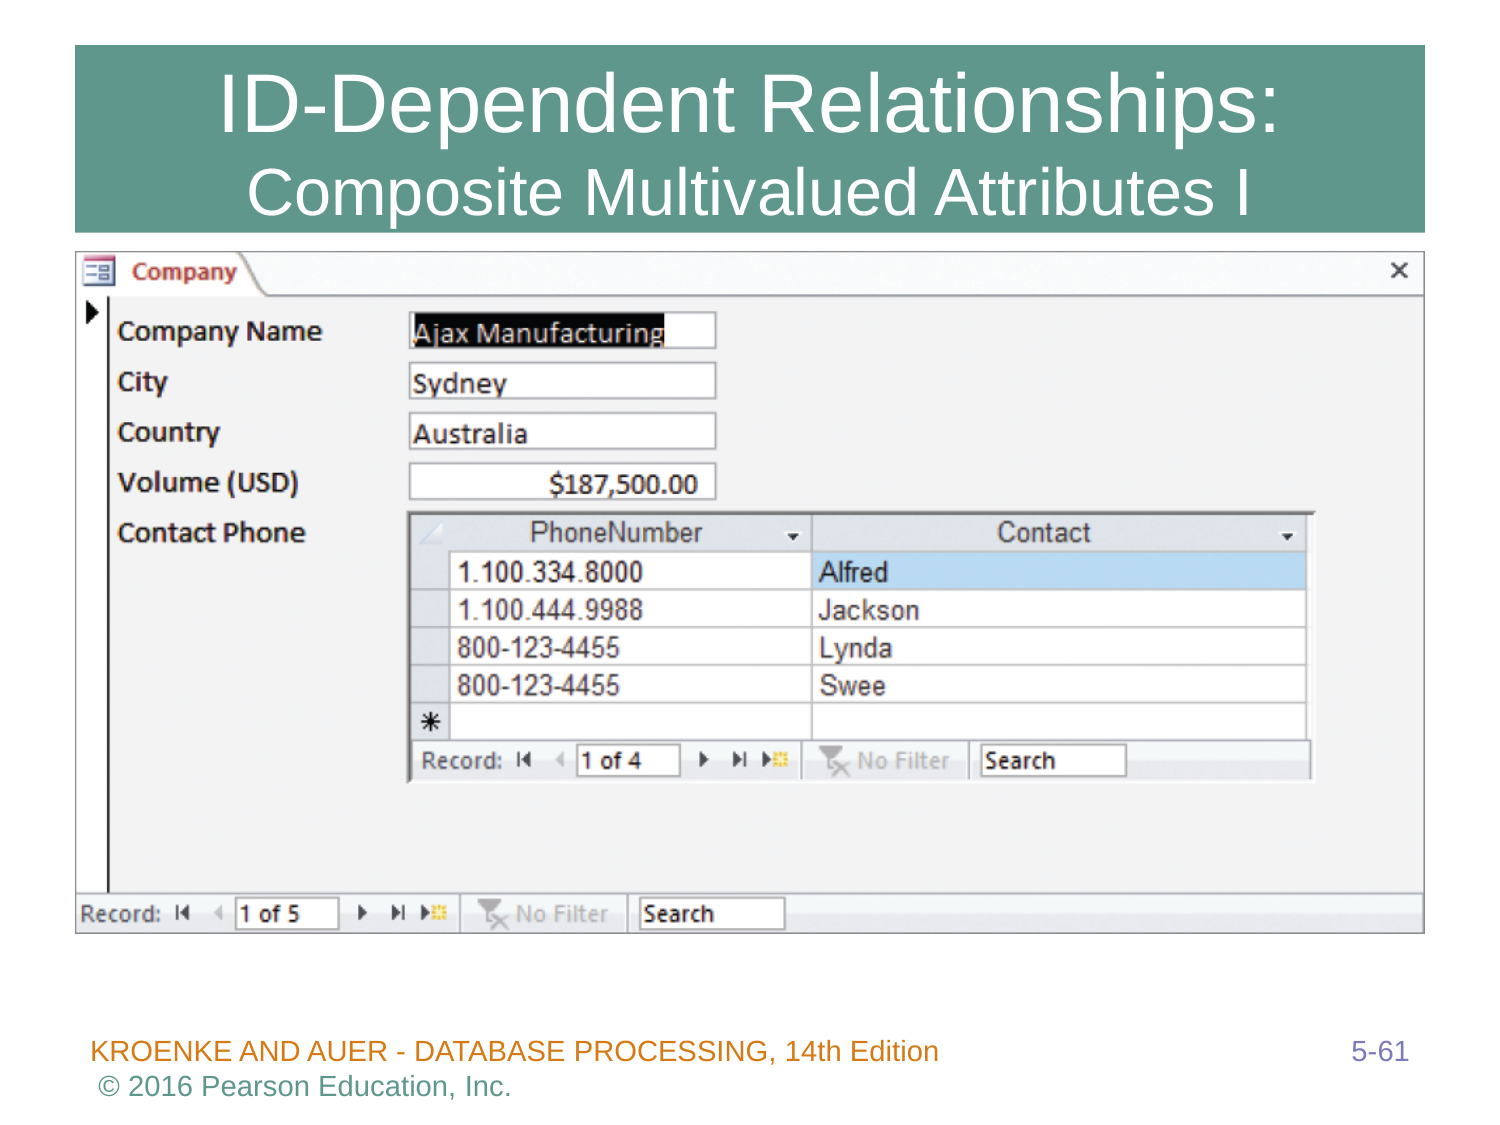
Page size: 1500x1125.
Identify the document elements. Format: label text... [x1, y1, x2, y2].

picture [74, 250, 1426, 934]
title ID-Dependent Relationships: Composite Multivalued Attributes I [74, 44, 1426, 233]
slide_number 5-61 [1074, 1024, 1426, 1103]
footer KROENKE AND AUER - DATABASE PROCESSING, 14th Edition © 2016 Pearson Education, Inc. [74, 1024, 963, 1104]
